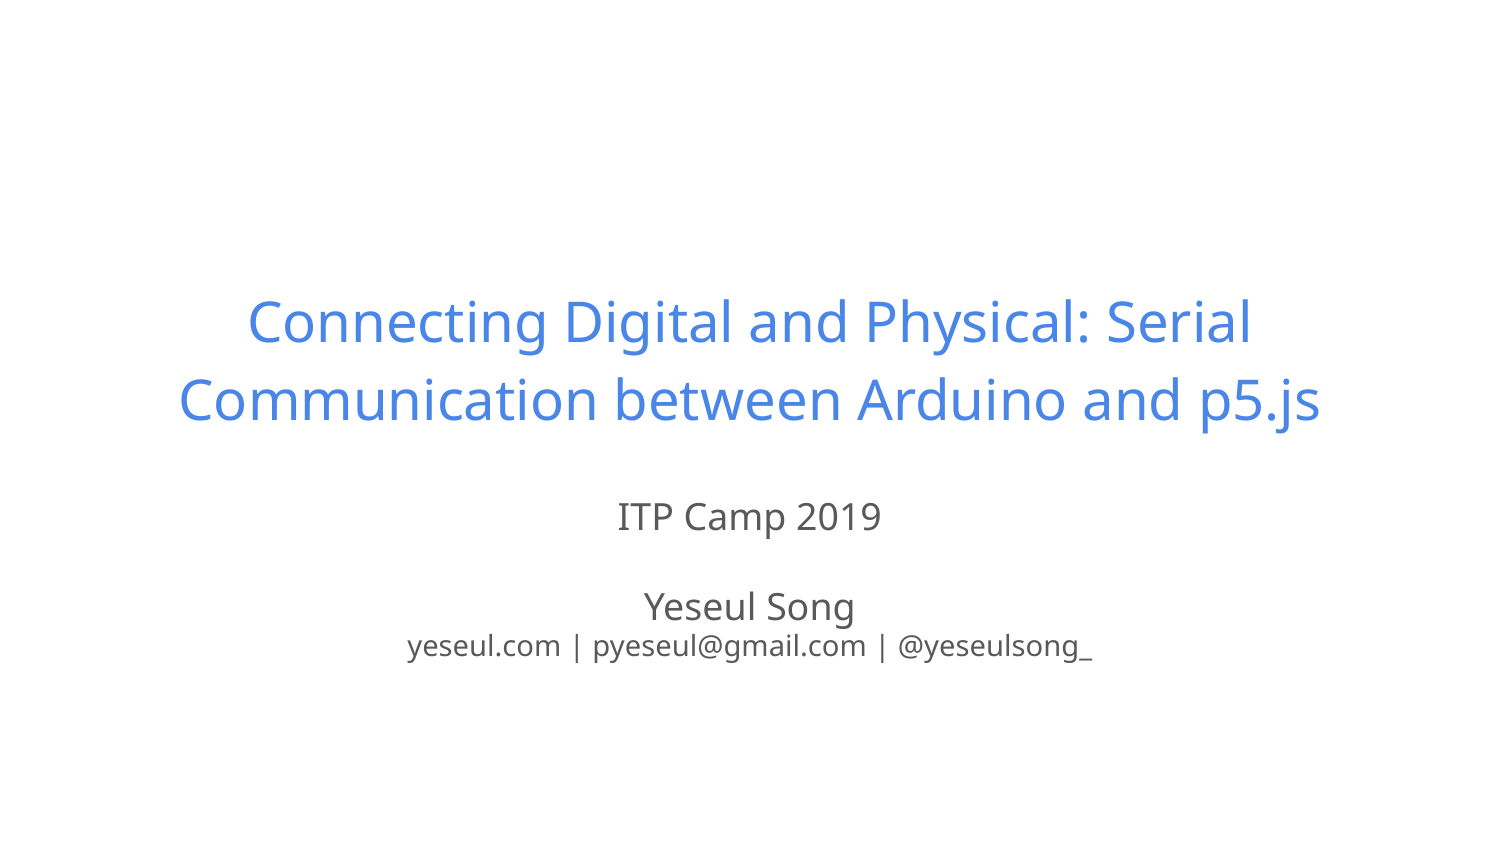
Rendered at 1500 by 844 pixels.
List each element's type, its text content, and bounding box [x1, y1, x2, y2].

title Connecting Digital and Physical: Serial Communication between Arduino and p5.js [51, 109, 1449, 447]
subtitle ITP Camp 2019 Yeseul Song yeseul.com | pyeseul@gmail.com | @yeseulsong_ [51, 477, 1449, 663]
